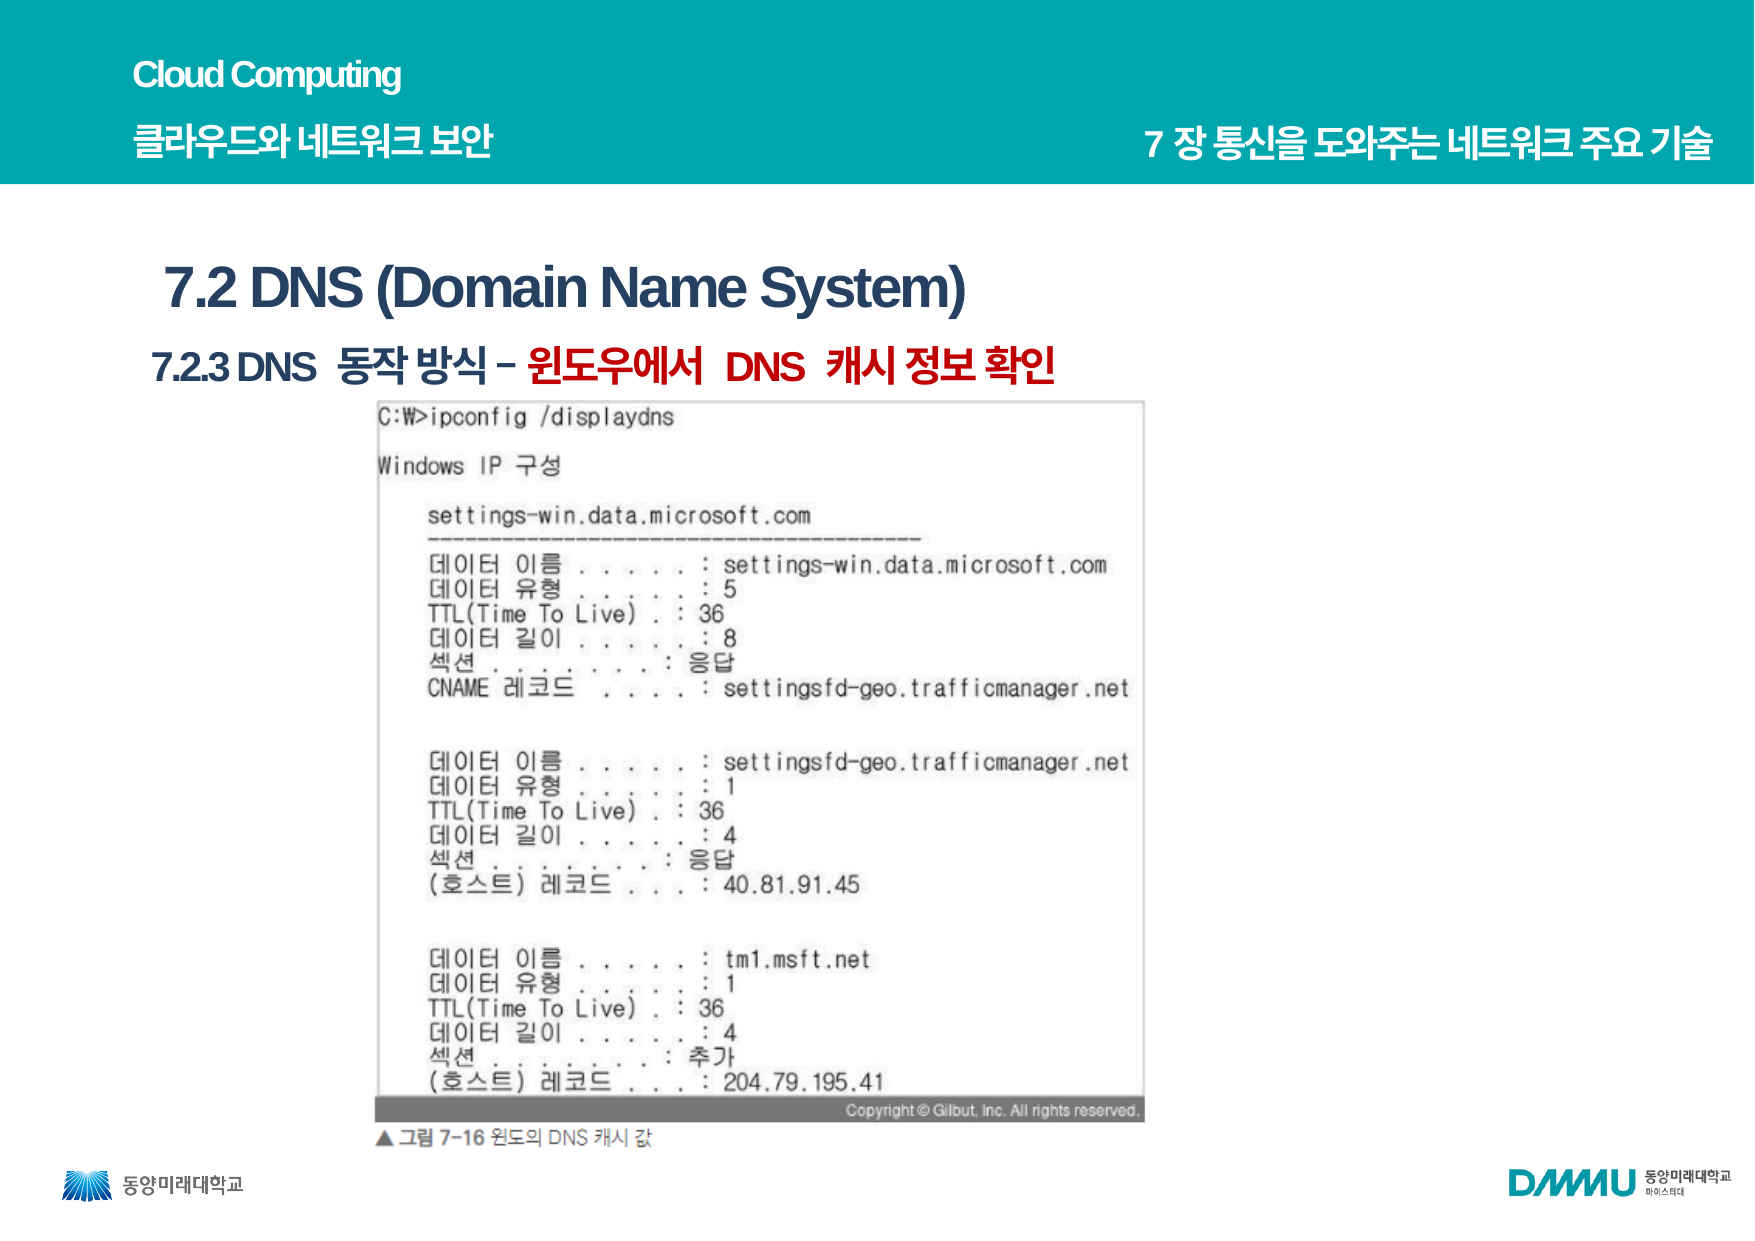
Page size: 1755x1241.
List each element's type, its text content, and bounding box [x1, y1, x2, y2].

text_box 7.2.3 DNS 동작 방식 – 윈도우에서 DNS 캐시 정보 확인 [135, 307, 1208, 398]
text_box 7.2 DNS (Domain Name System) [149, 206, 983, 307]
text_box [0, 0, 1755, 186]
text_box 7장 통신을 도와주는 네트워크 주요 기술 [1128, 90, 1731, 173]
picture [75, 1171, 99, 1179]
picture [368, 388, 1173, 1153]
picture [62, 1171, 243, 1202]
text_box Cloud Computing 클라우드와 네트워크 보안 [117, 20, 511, 171]
picture [1505, 1161, 1740, 1202]
